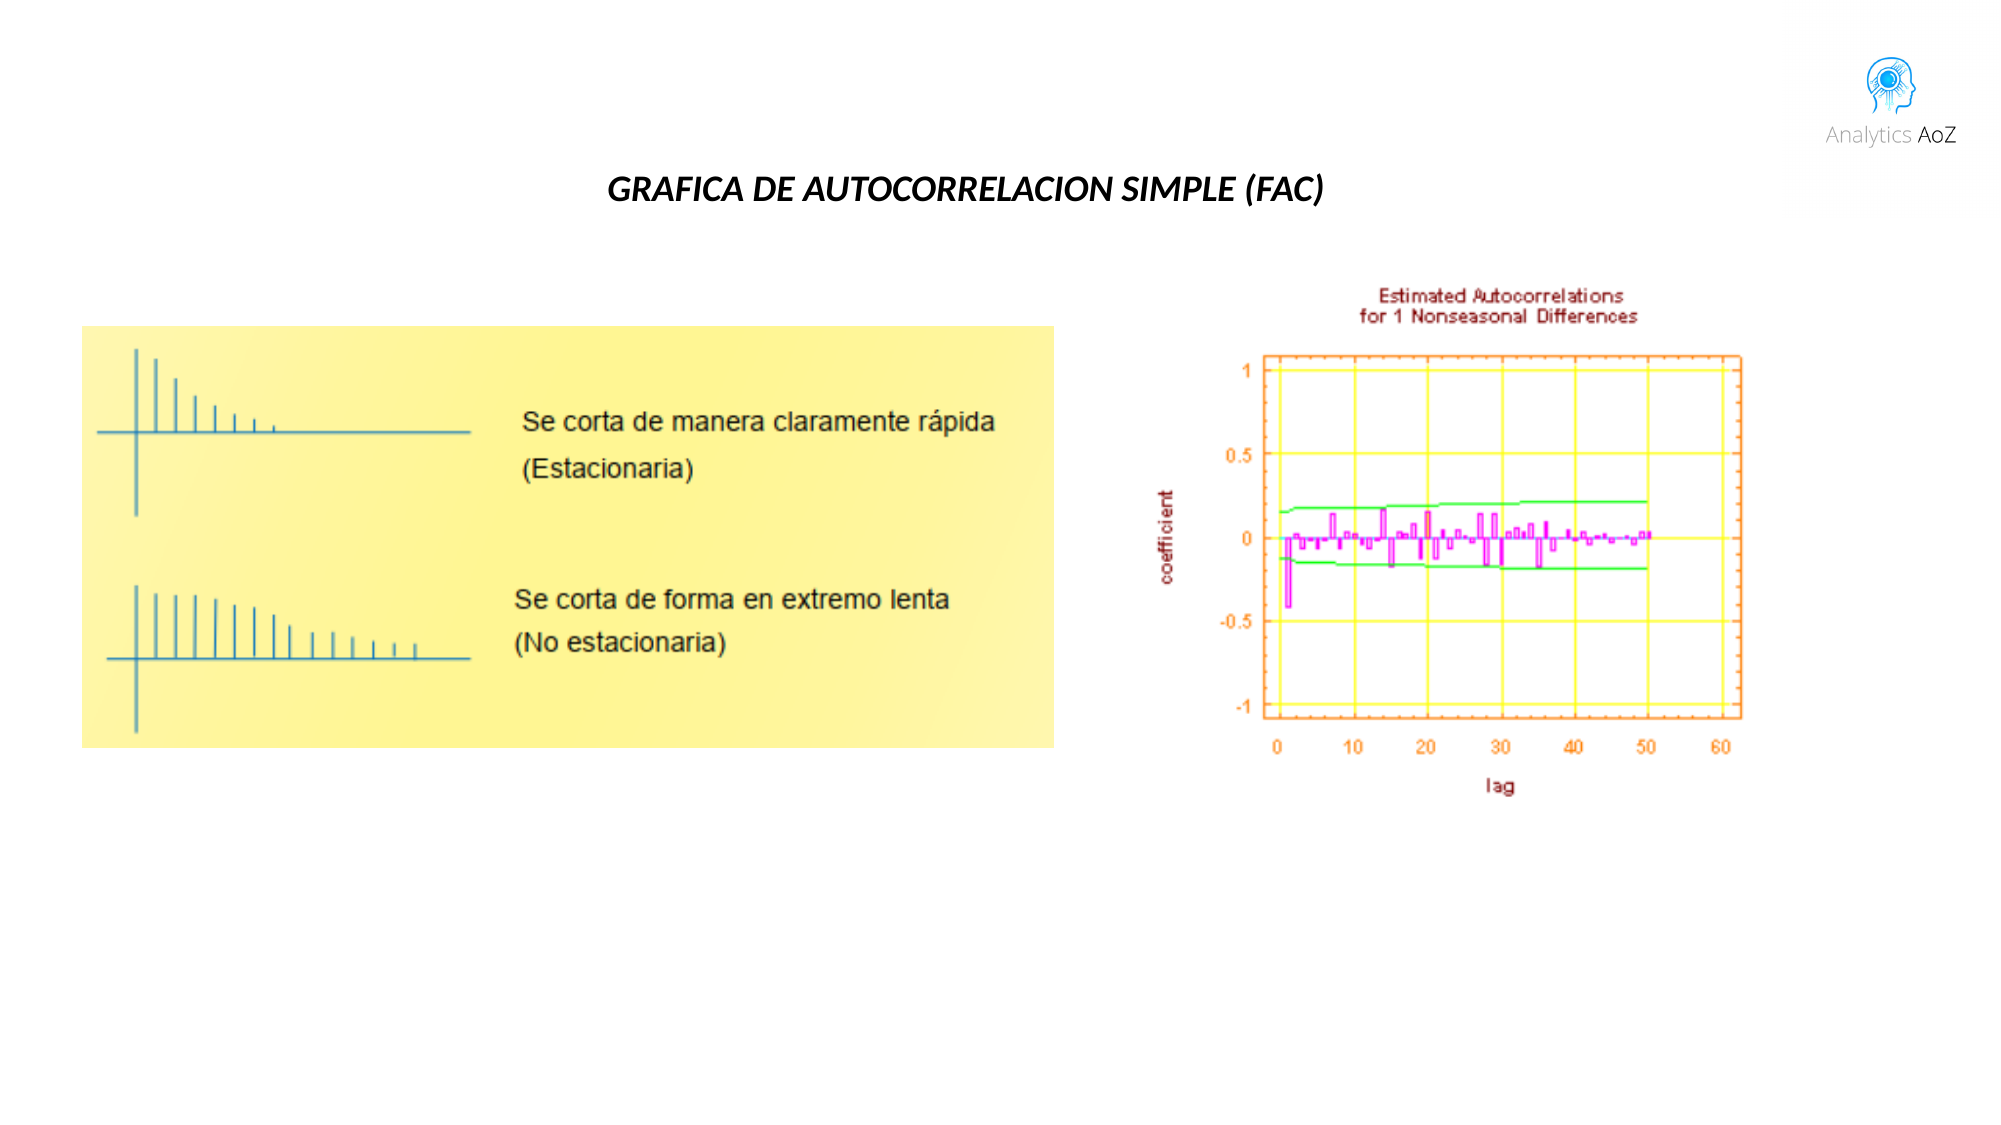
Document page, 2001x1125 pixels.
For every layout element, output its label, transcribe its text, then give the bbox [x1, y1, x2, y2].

picture [1782, 0, 2000, 218]
text_box GRAFICA DE AUTOCORRELACION SIMPLE (FAC) [592, 156, 1593, 217]
picture [1110, 263, 1775, 811]
picture [82, 326, 1054, 748]
